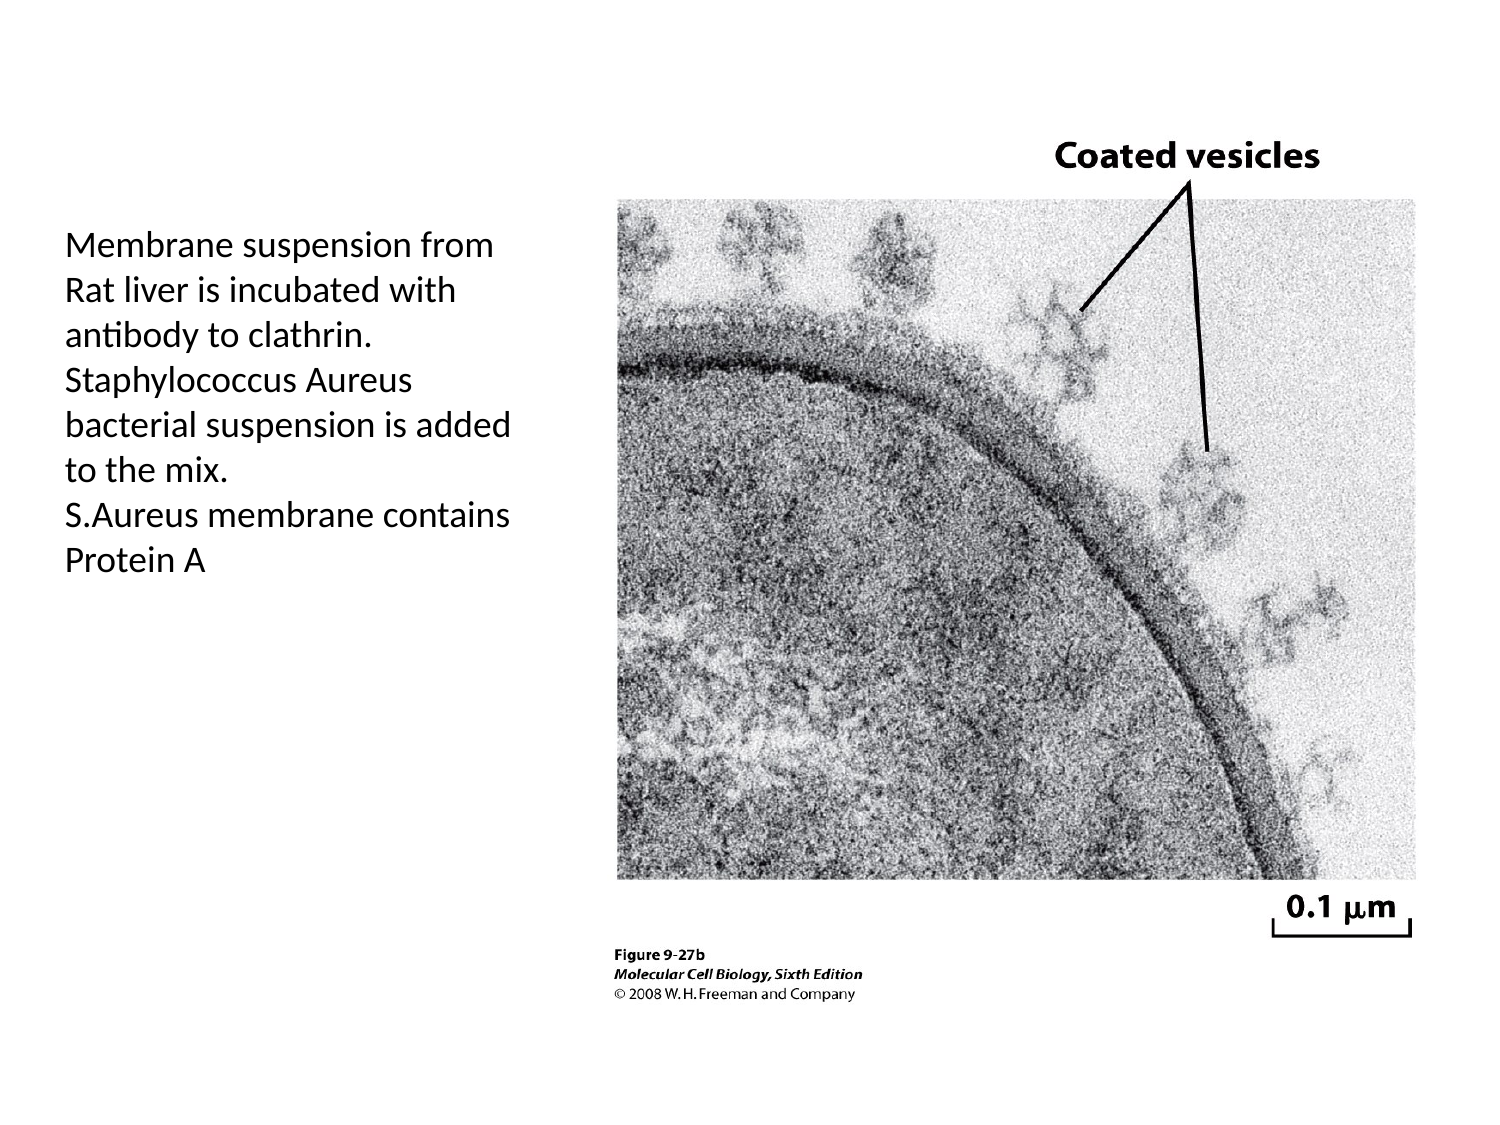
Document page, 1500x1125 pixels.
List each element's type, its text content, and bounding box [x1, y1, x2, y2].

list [607, 128, 1426, 1006]
text_box Membrane suspension from Rat liver is incubated with antibody to clathrin. Staphylococcus Aureus bacterial suspension is added to the mix. S.Aureus membrane contains Protein A [49, 212, 563, 588]
